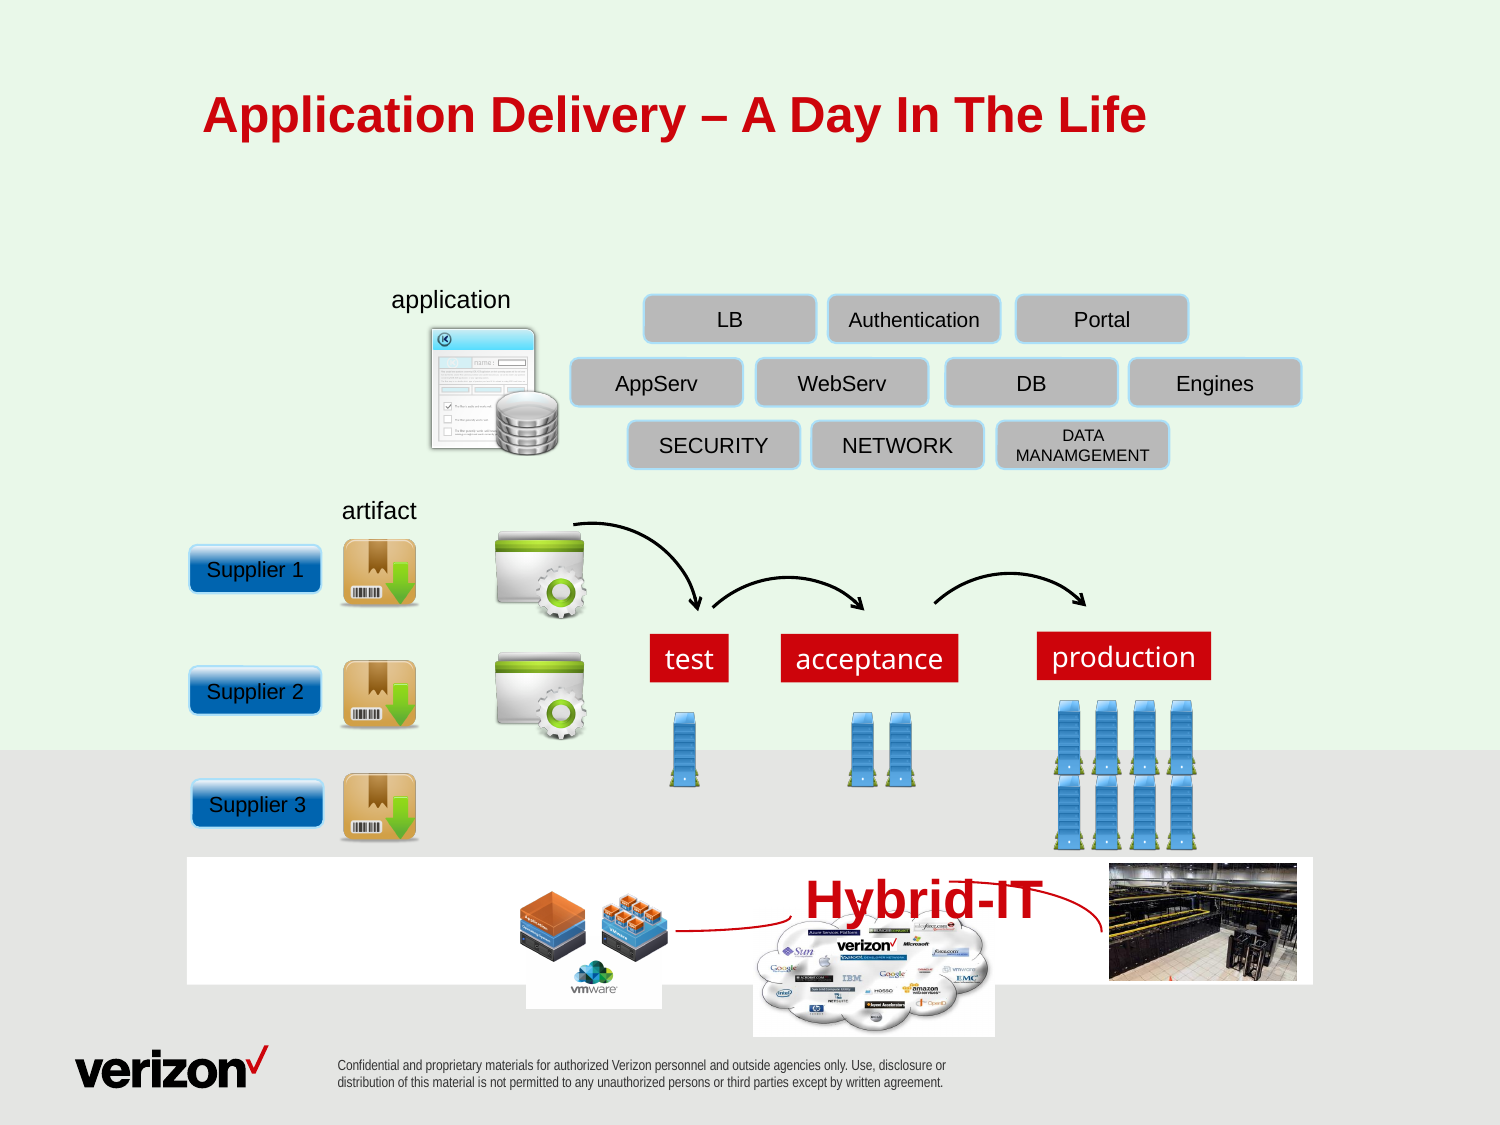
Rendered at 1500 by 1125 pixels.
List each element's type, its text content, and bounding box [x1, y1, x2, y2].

text_box test [649, 633, 729, 683]
picture [339, 763, 420, 844]
text_box Authentication [826, 293, 1002, 345]
text_box LB [642, 293, 818, 345]
picture [655, 712, 713, 789]
text_box [589, 522, 703, 628]
picture [339, 650, 420, 731]
text_box artifact [305, 487, 454, 533]
text_box application [370, 275, 533, 321]
text_box DB [944, 356, 1120, 408]
text_box Supplier 3 [190, 778, 325, 829]
text_box Supplier 2 [188, 665, 323, 716]
text_box acceptance [787, 633, 959, 683]
text_box [712, 576, 865, 684]
text_box SECURITY [626, 419, 802, 471]
picture [339, 528, 420, 610]
text_box Portal [1014, 293, 1190, 345]
picture [491, 522, 589, 621]
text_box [1040, 699, 1211, 851]
text_box NETWORK [810, 419, 986, 471]
text_box production [1036, 631, 1212, 681]
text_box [520, 863, 1500, 1037]
text_box Engines [1127, 356, 1303, 408]
text_box Supplier 1 [188, 543, 323, 595]
picture [423, 319, 560, 457]
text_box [833, 712, 929, 789]
text_box AppServ [569, 356, 745, 408]
picture [490, 644, 589, 742]
text_box DATA MANAMGEMENT [995, 419, 1171, 471]
text_box [186, 856, 1314, 986]
text_box WebServ [754, 356, 930, 408]
text_box Application Delivery – A Day In The Life [202, 53, 1254, 144]
text_box [934, 572, 1087, 680]
